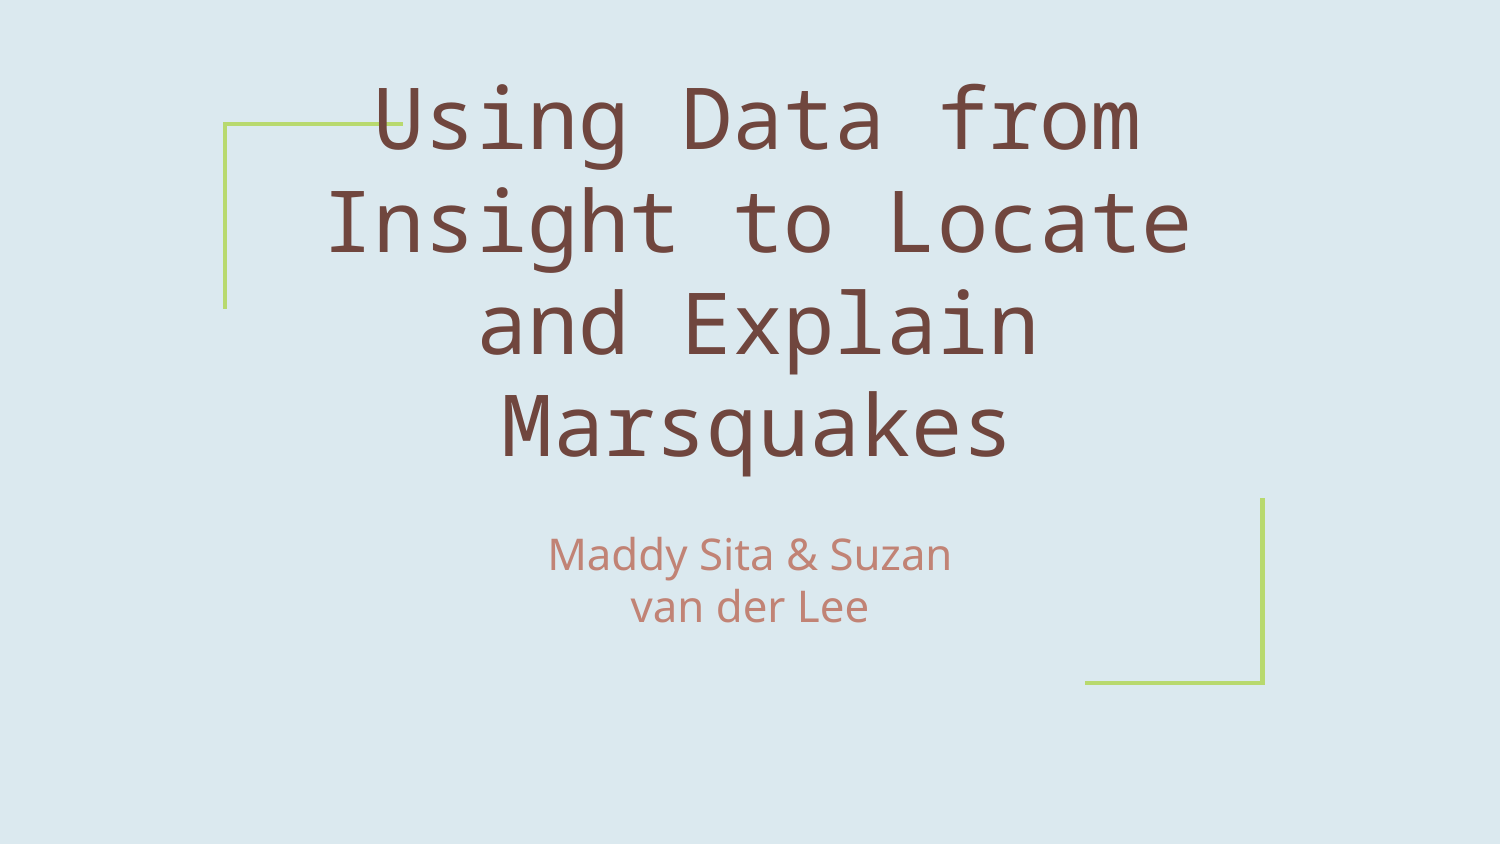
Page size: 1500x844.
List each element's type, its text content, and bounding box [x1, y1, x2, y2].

title Using Data from Insight to Locate and Explain Marsquakes [283, 236, 1234, 490]
subtitle Maddy Sita & Suzan van der Lee [499, 511, 1001, 627]
